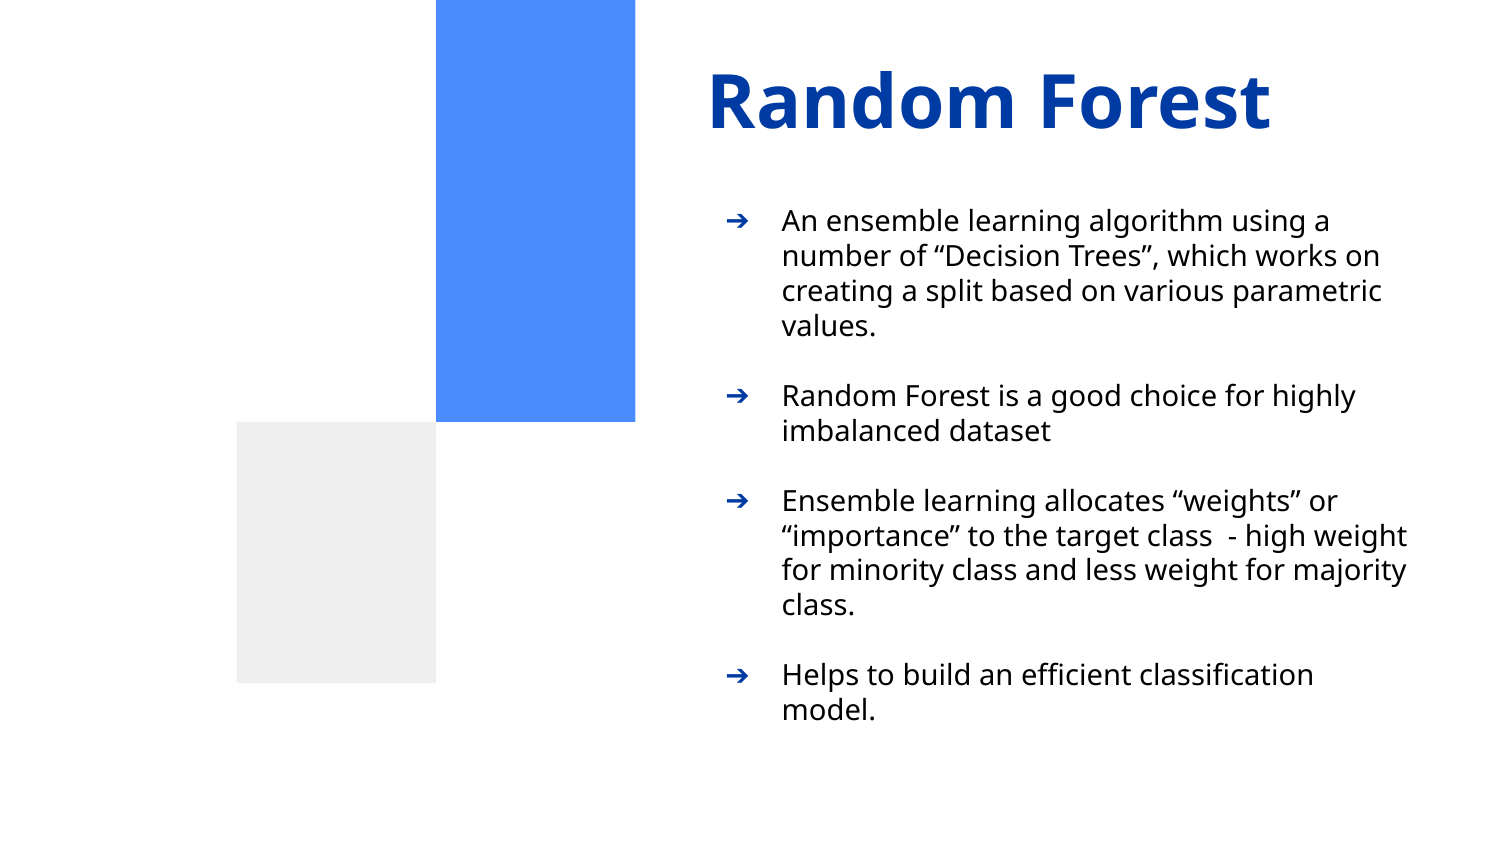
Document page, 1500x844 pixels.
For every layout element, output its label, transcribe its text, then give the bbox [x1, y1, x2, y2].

title Random Forest [691, 29, 1424, 168]
subtitle An ensemble learning algorithm using a number of “Decision Trees”, which works on creating a split based on various parametric values. Random Forest is a good choice for highly imbalanced dataset Ensemble learning allocates “weights” or “importance” to the target class - high weight for minority class and less weight for majority class. Helps to build an efficient classification model. [691, 187, 1424, 748]
